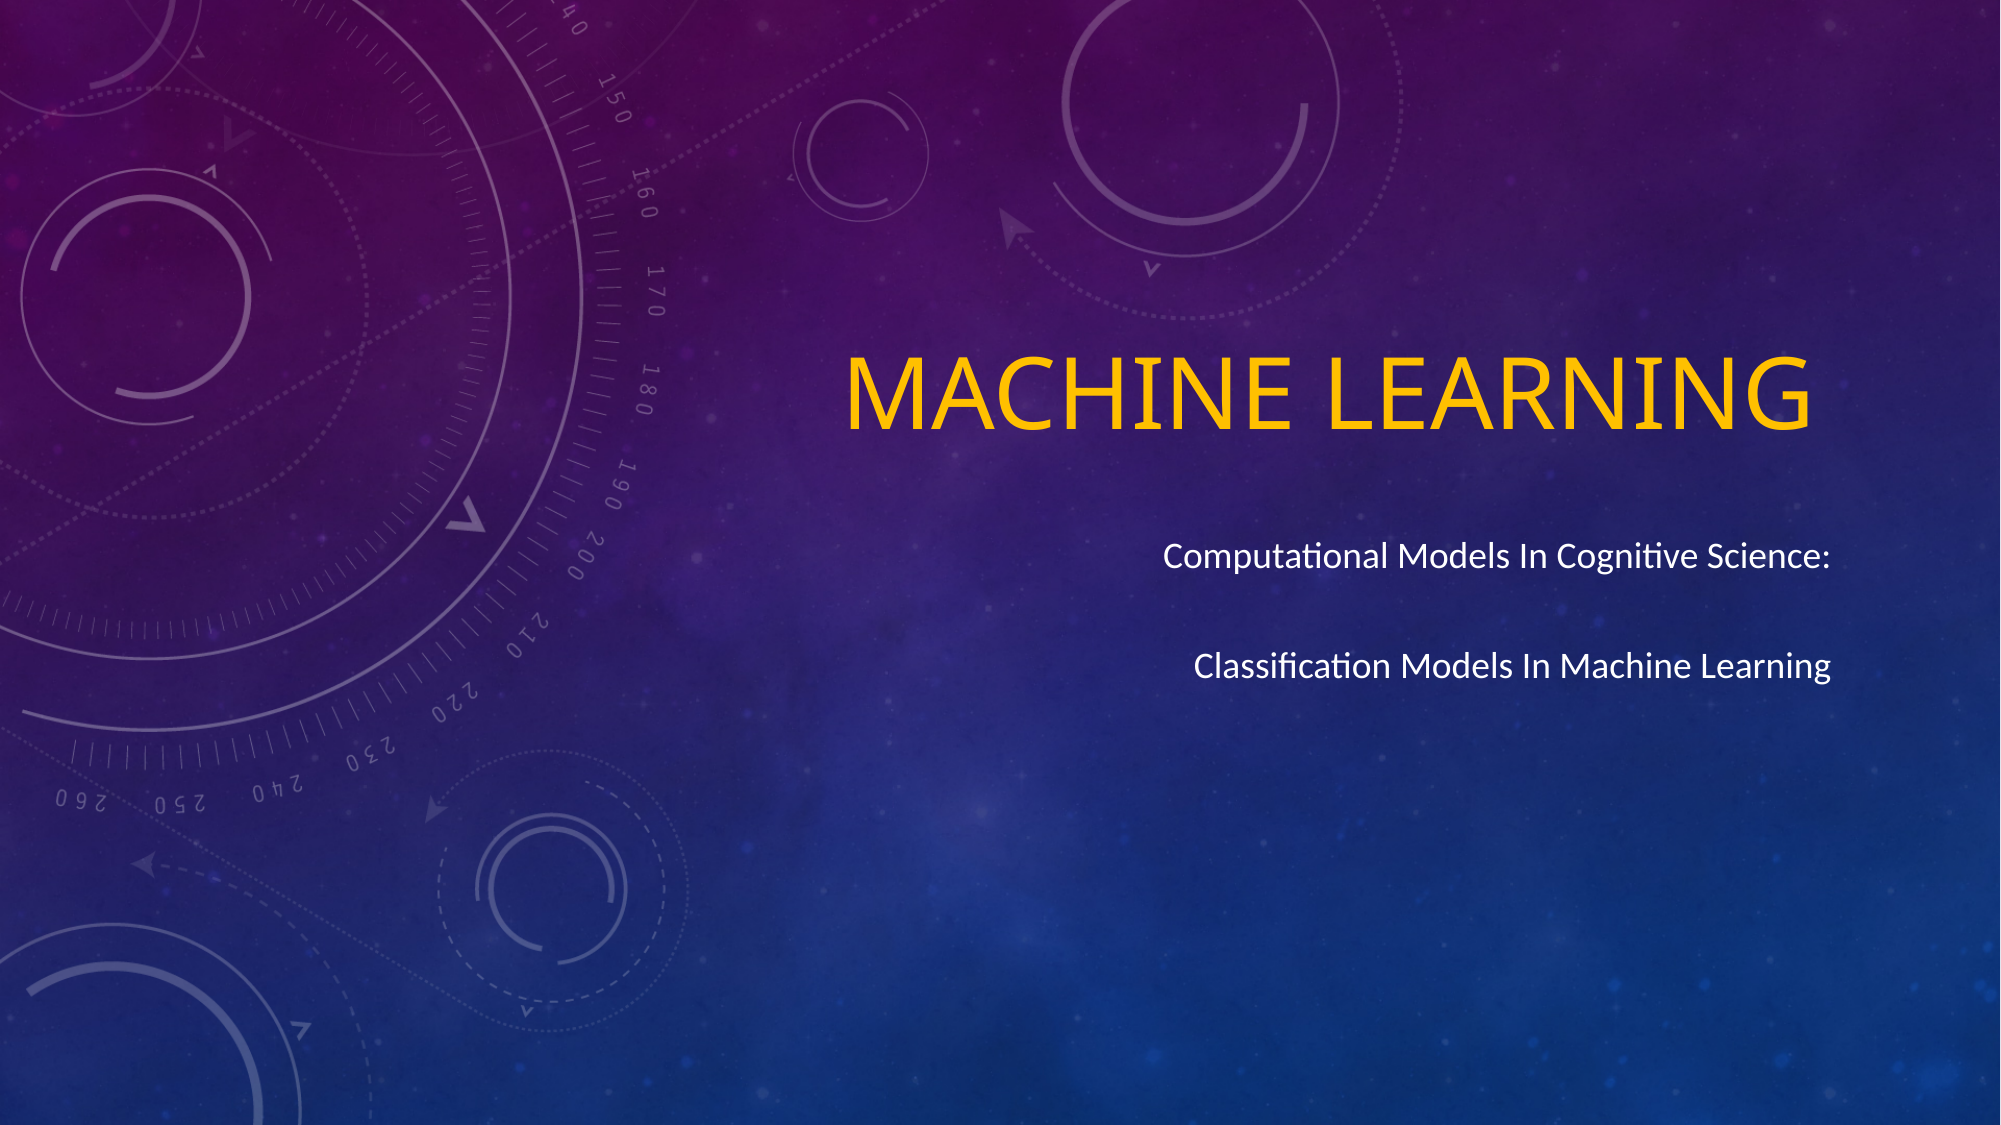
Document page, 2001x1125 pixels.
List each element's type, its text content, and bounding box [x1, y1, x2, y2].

title MachinE LEarning [650, 322, 1831, 458]
subtitle Computational Models In Cognitive Science: Classification Models In Machine Learning [666, 457, 1848, 688]
picture [0, 0, 2001, 1125]
